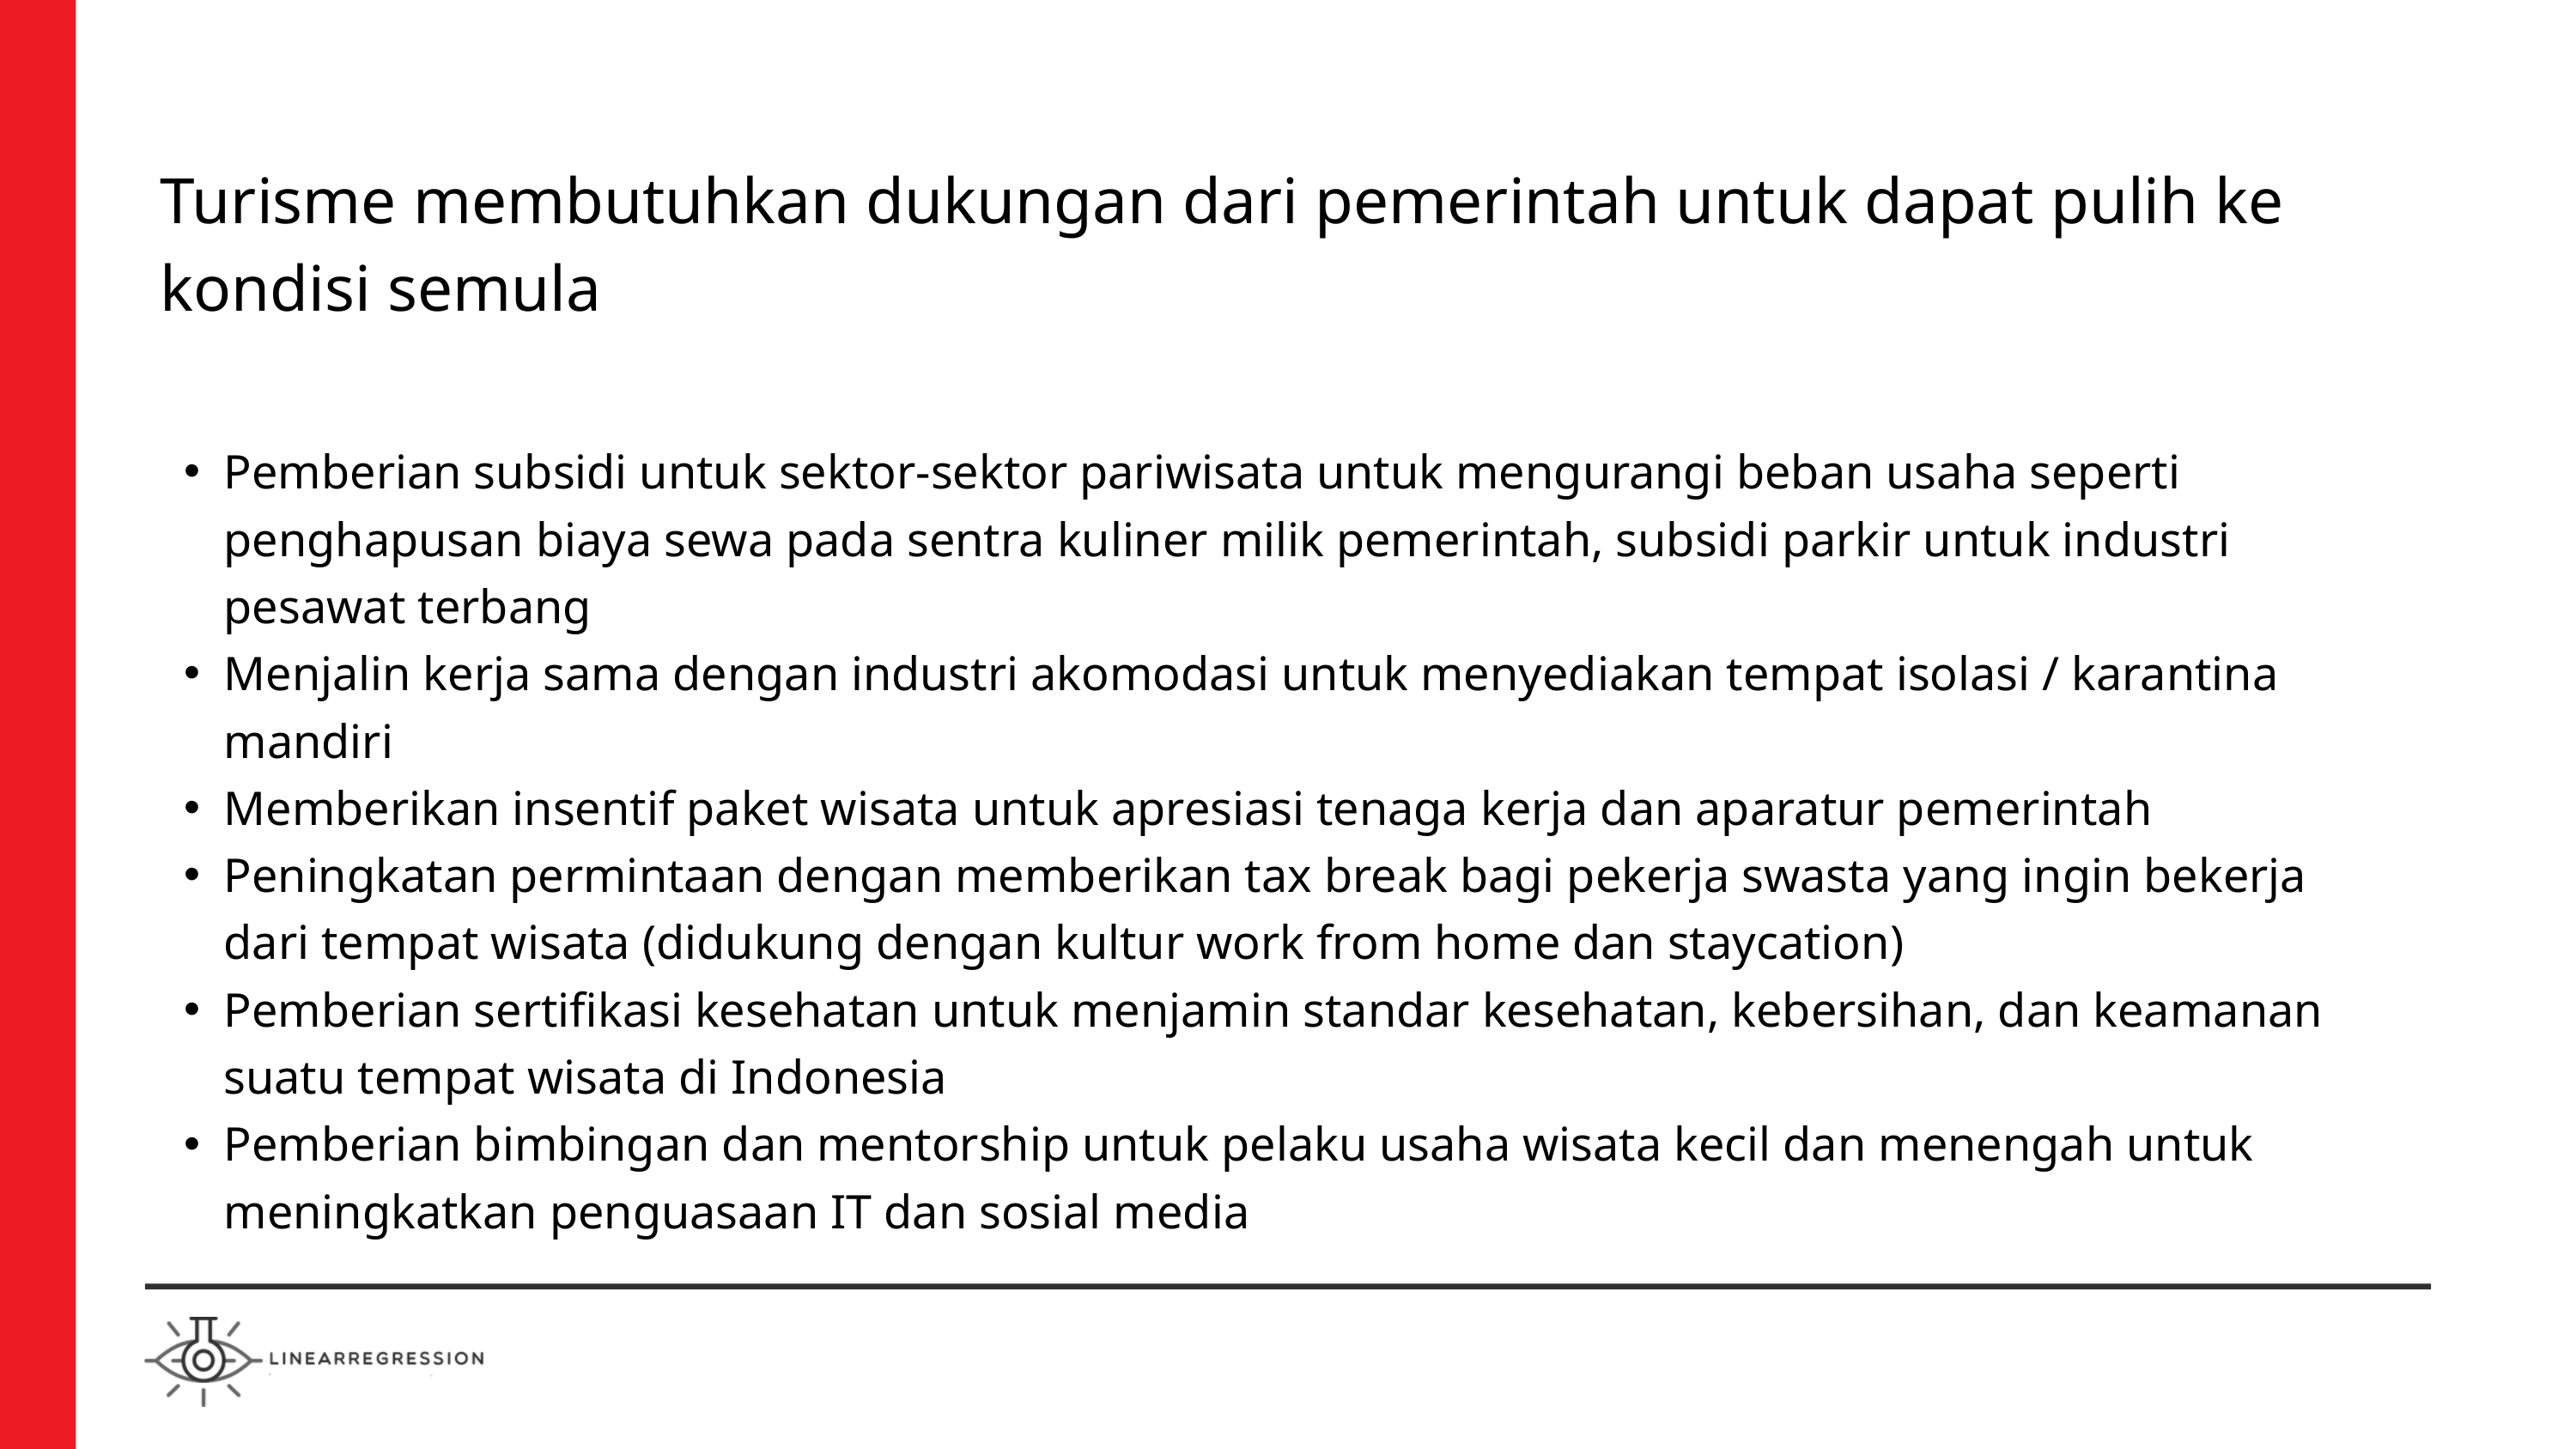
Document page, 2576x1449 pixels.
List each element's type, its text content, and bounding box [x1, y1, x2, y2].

text_box Pemberian subsidi untuk sektor-sektor pariwisata untuk mengurangi beban usaha seperti penghapusan biaya sewa pada sentra kuliner milik pemerintah, subsidi parkir untuk industri pesawat terbang Menjalin kerja sama dengan industri akomodasi untuk menyediakan tempat isolasi / karantina mandiri Memberikan insentif paket wisata untuk apresiasi tenaga kerja dan aparatur pemerintah Peningkatan permintaan dengan memberikan tax break bagi pekerja swasta yang ingin bekerja dari tempat wisata (didukung dengan kultur work from home dan staycation) Pemberian sertifikasi kesehatan untuk menjamin standar kesehatan, kebersihan, dan keamanan suatu tempat wisata di Indonesia Pemberian bimbingan dan mentorship untuk pelaku usaha wisata kecil dan menengah untuk meningkatkan penguasaan IT dan sosial media [144, 363, 2403, 1282]
text_box Turisme membutuhkan dukungan dari pemerintah untuk dapat pulih ke kondisi semula [160, 149, 2447, 324]
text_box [144, 1283, 2432, 1407]
text_box [0, 0, 76, 1449]
